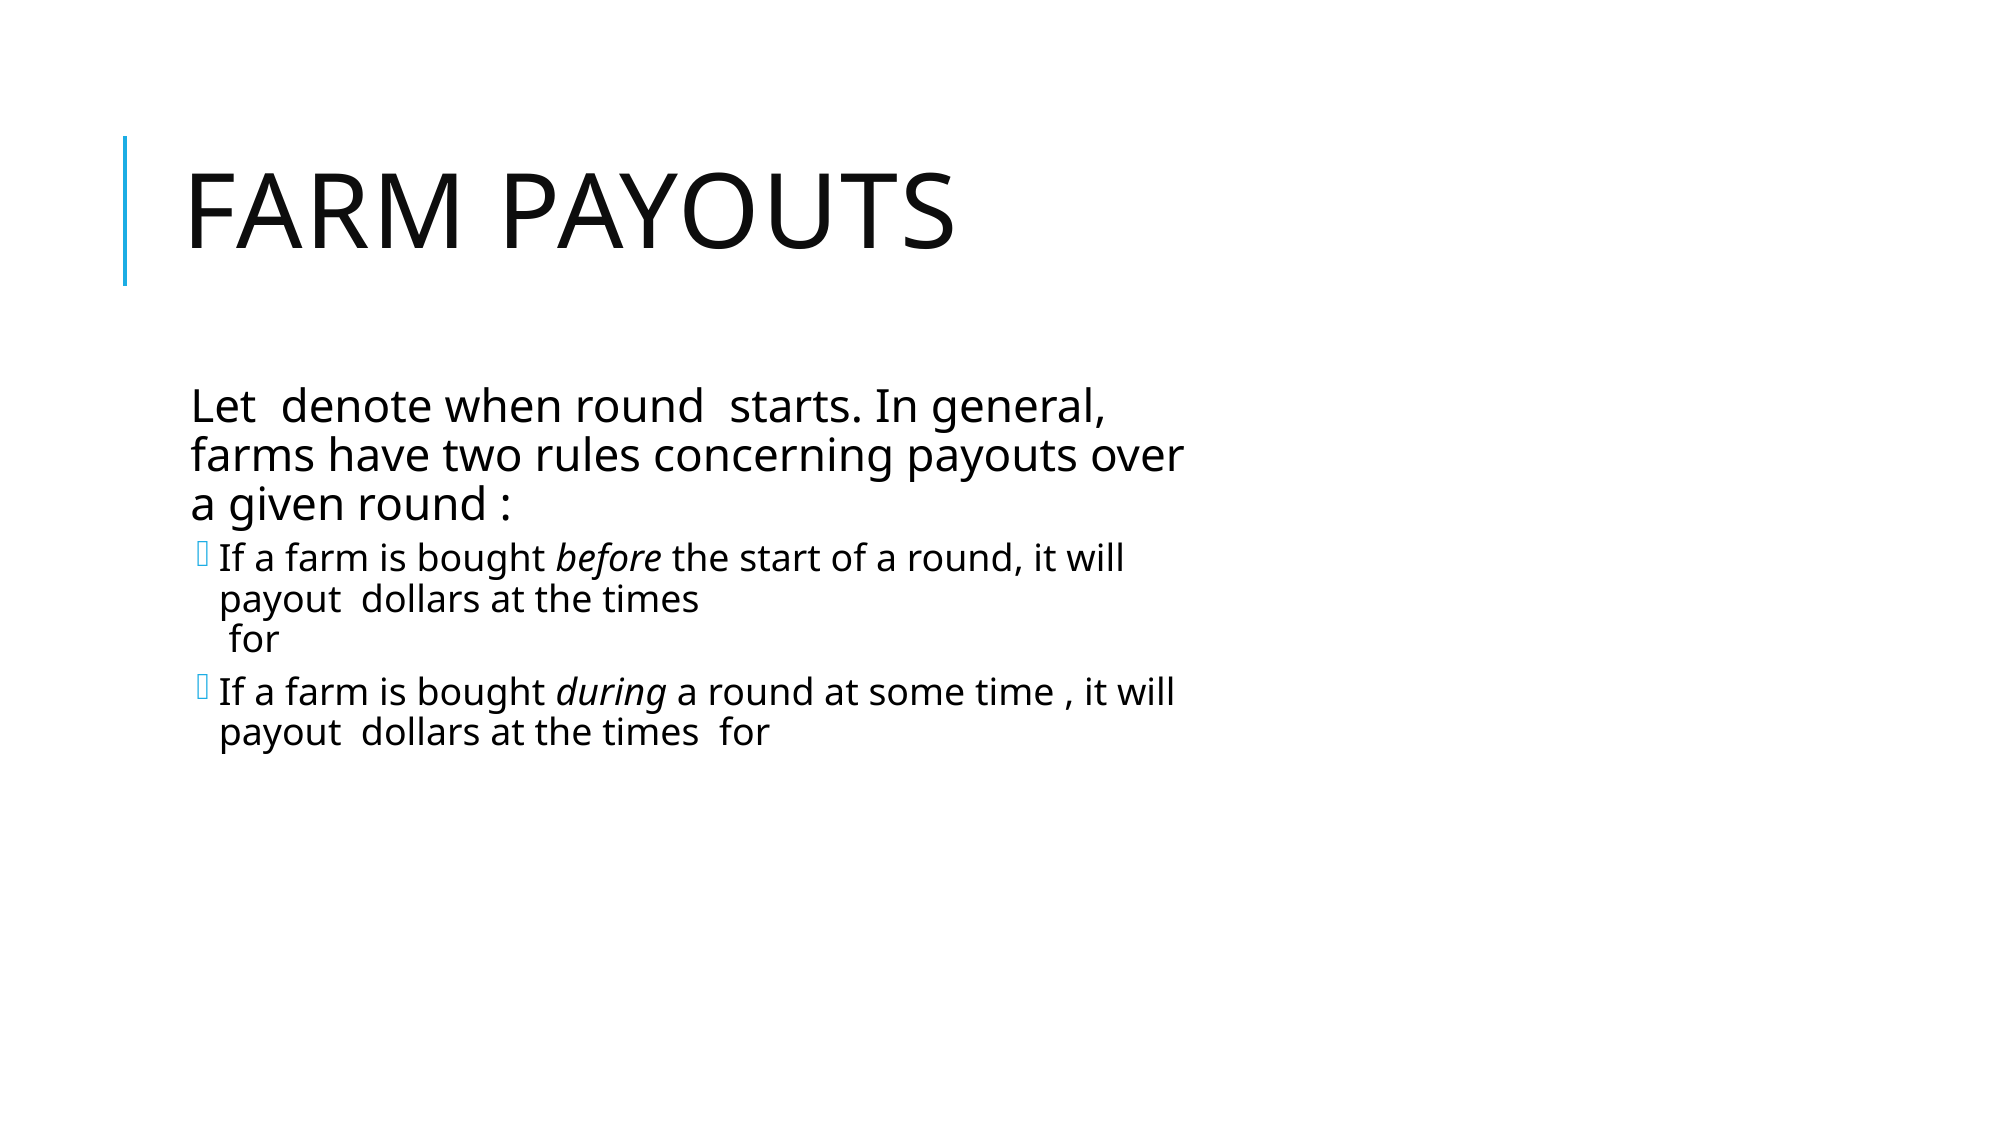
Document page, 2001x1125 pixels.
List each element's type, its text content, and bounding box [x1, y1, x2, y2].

title Farm Payouts [168, 96, 1763, 342]
